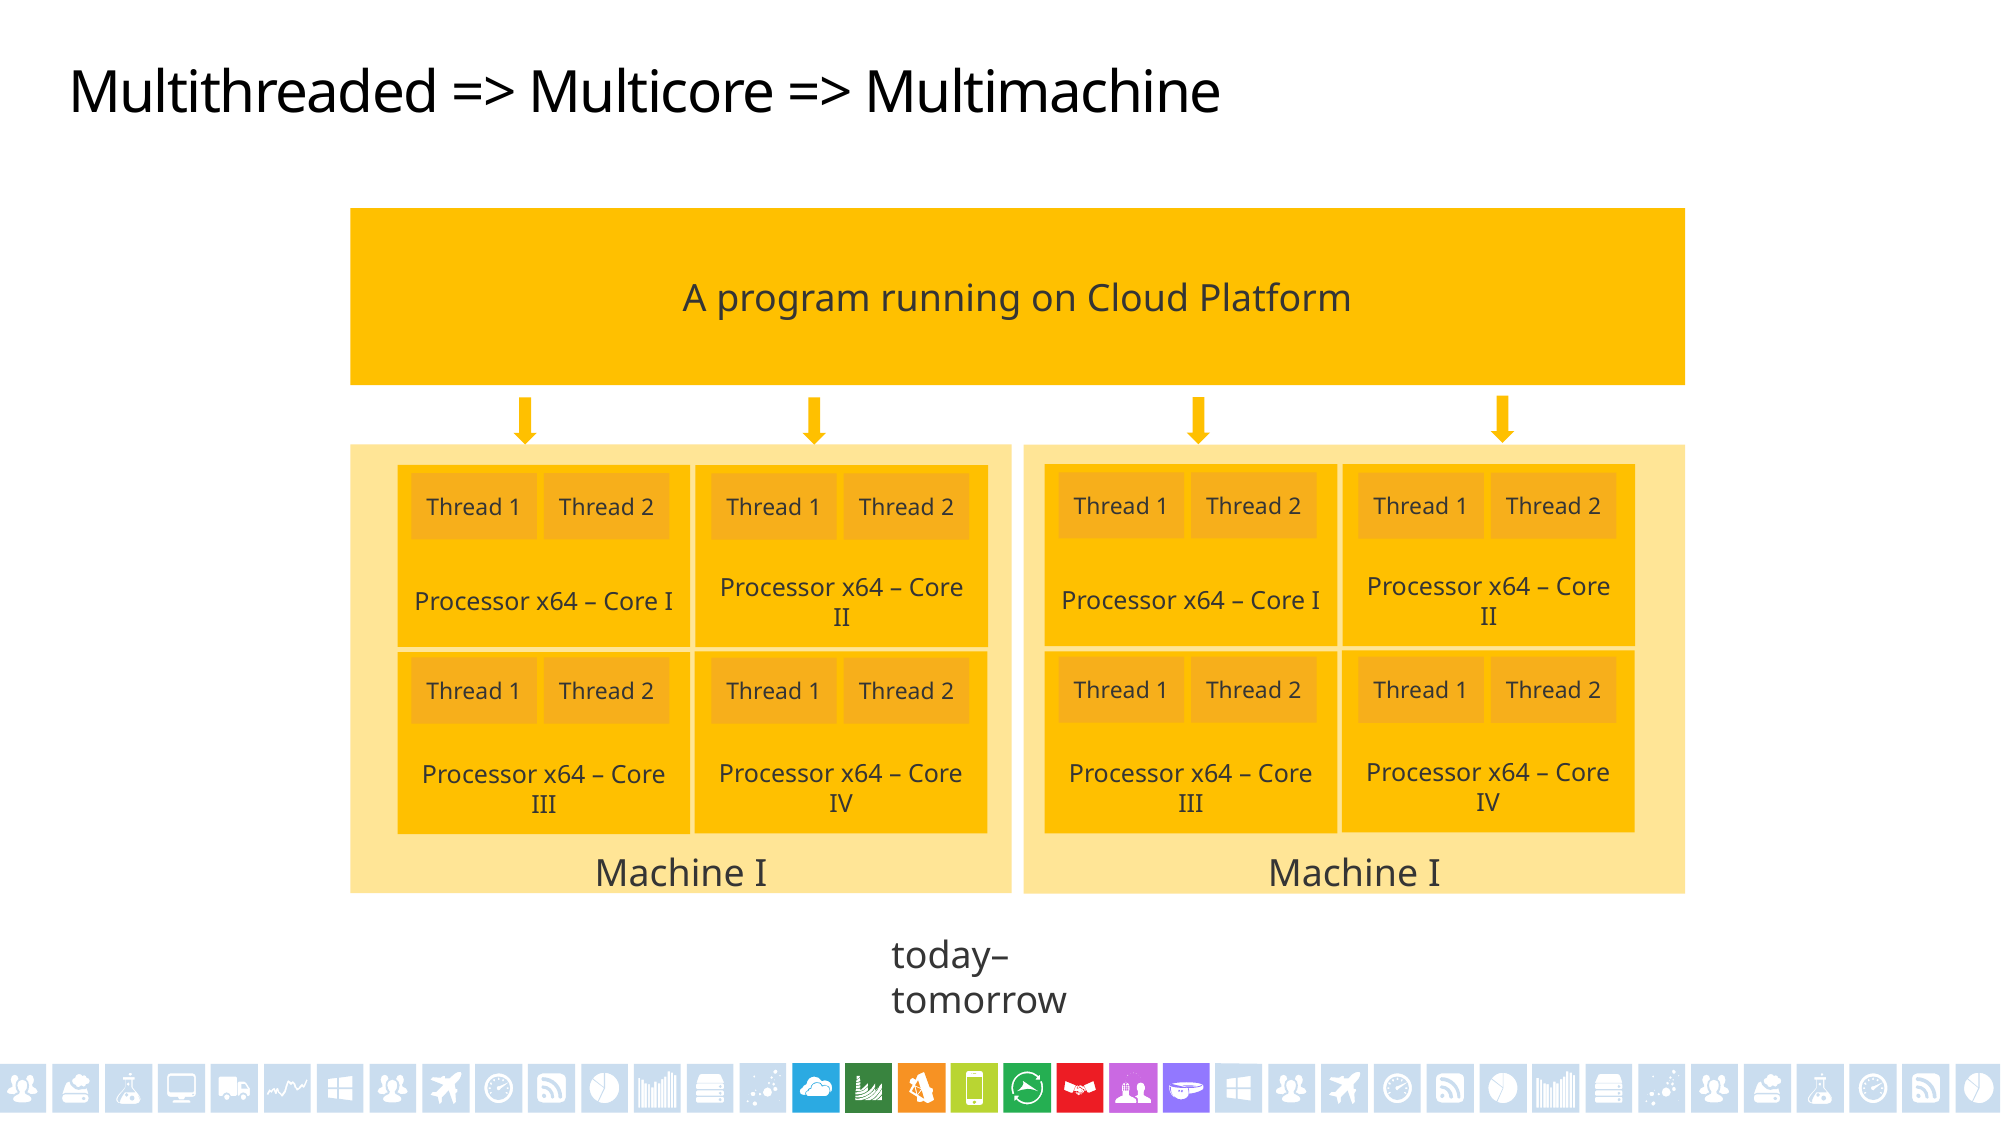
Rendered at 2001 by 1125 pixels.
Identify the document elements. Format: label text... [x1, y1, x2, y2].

text_box Machine I [1023, 444, 1686, 894]
text_box [1489, 394, 1516, 444]
text_box [801, 396, 827, 446]
text_box A program running on Cloud Platform [349, 207, 1686, 386]
title Multithreaded => Multicore => Multimachine [44, 47, 1957, 196]
text_box Machine I [349, 444, 1013, 894]
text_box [397, 464, 989, 835]
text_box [1044, 463, 1636, 834]
text_box [1185, 396, 1212, 445]
text_box today– tomorrow [876, 923, 1199, 1028]
text_box [512, 396, 538, 446]
